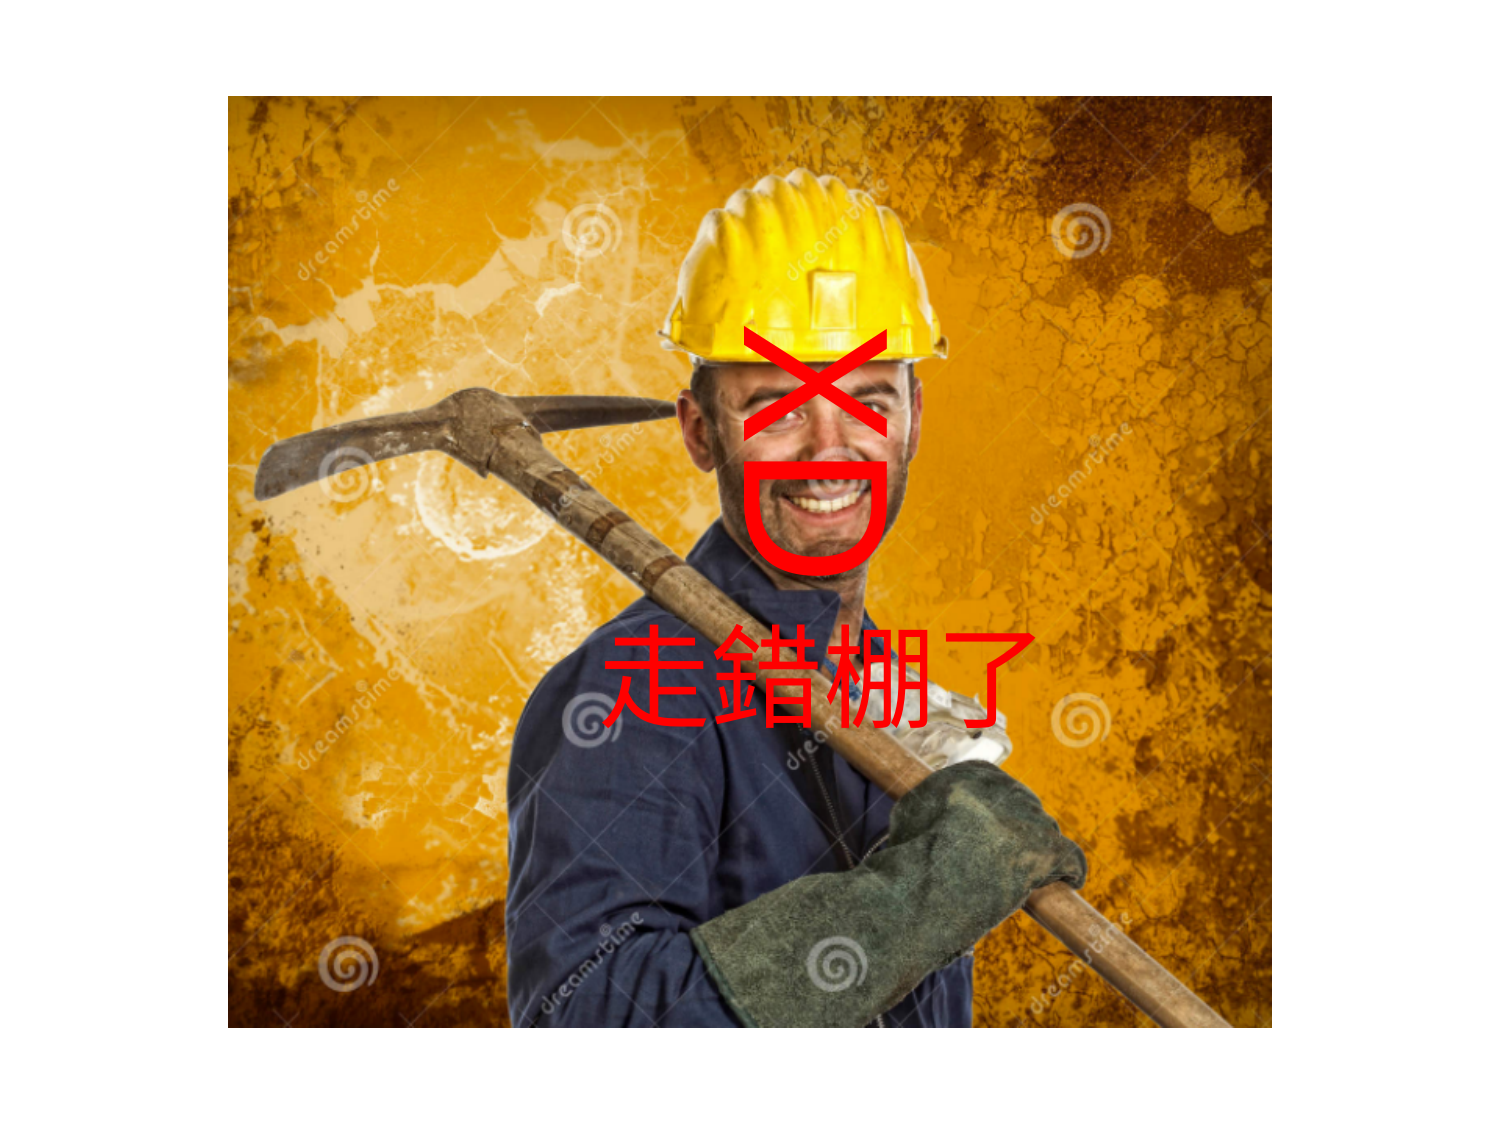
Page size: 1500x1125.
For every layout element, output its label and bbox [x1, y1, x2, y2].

text_box [580, 314, 1066, 752]
picture [227, 96, 1273, 1029]
